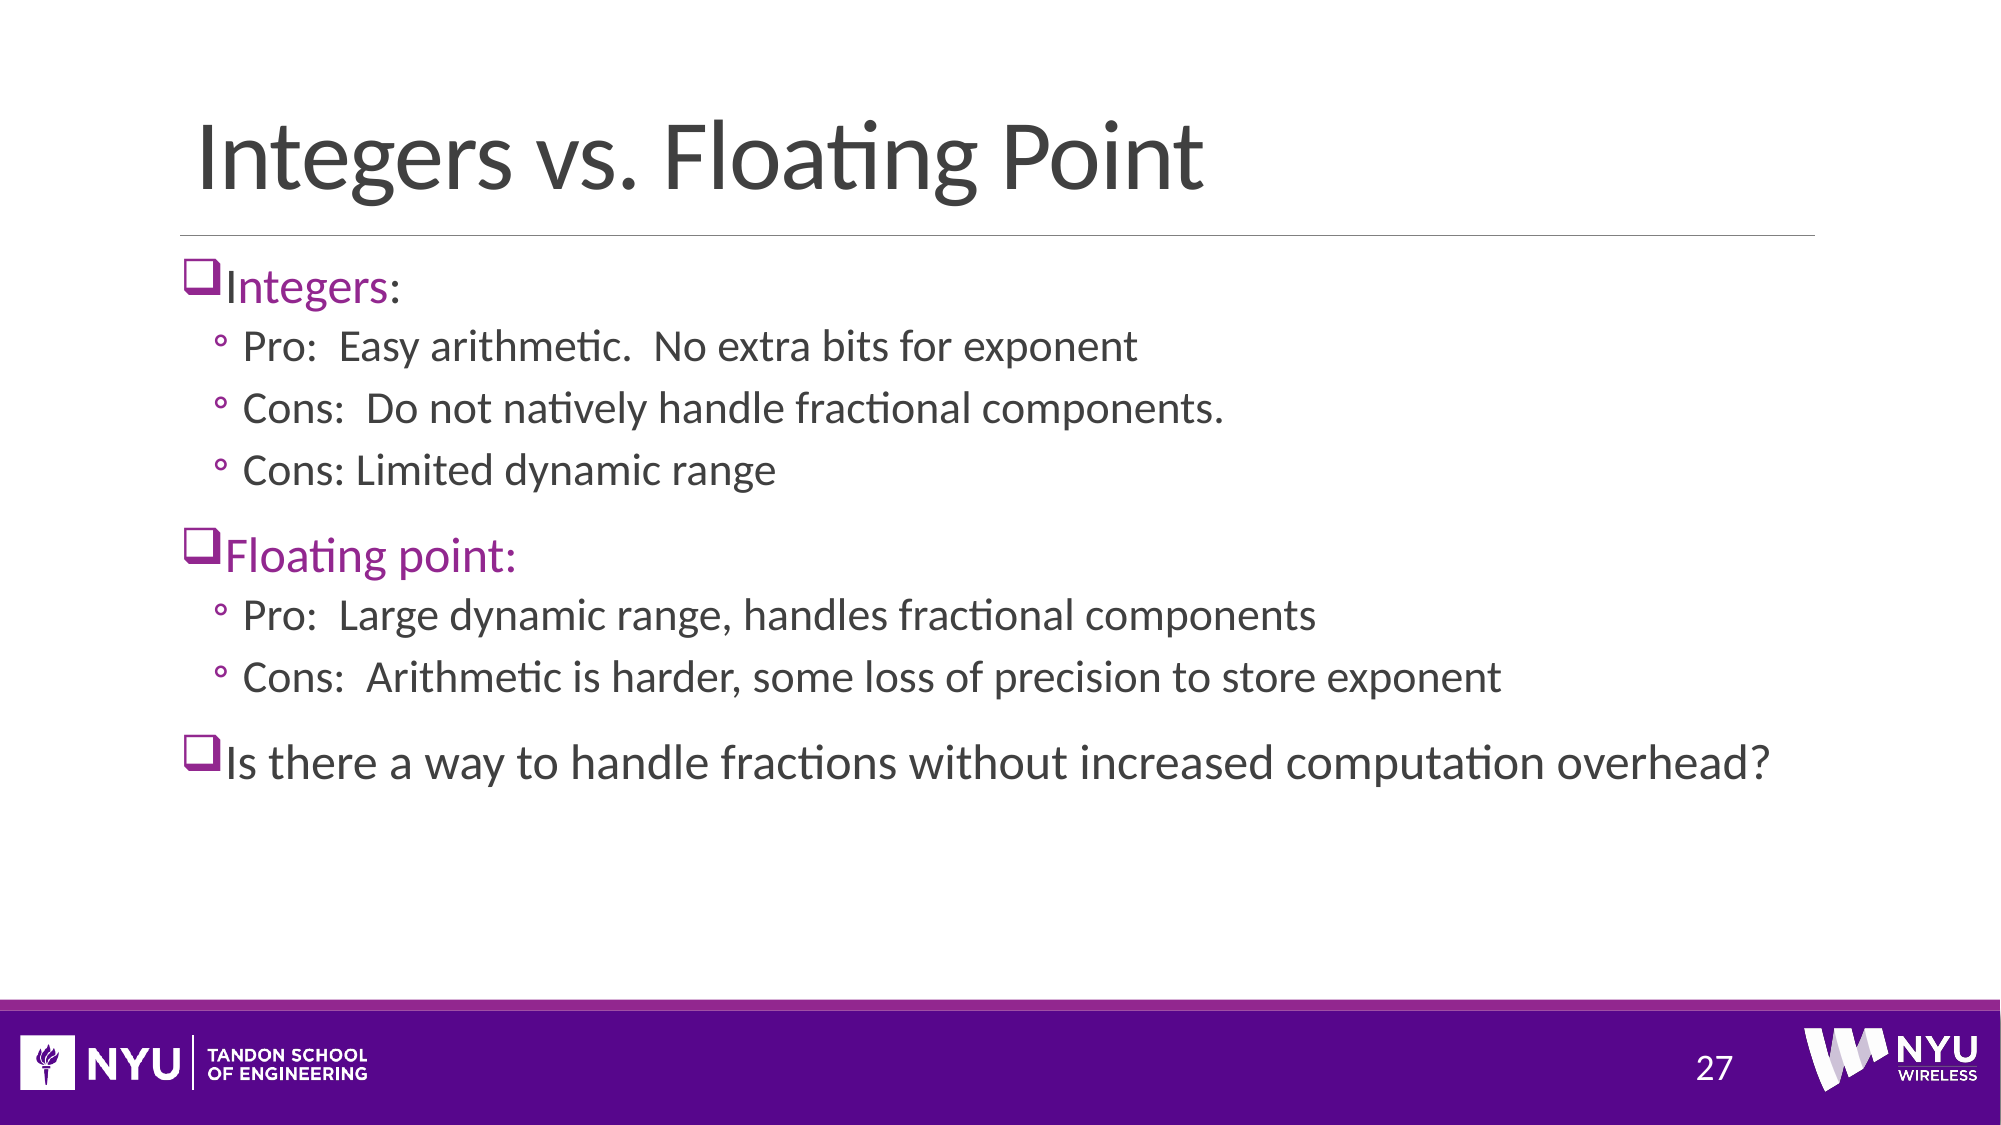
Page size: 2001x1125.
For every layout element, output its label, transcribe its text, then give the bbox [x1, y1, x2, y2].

slide_number 27 [1533, 1035, 1749, 1096]
list Integers: Pro: Easy arithmetic. No extra bits for exponent Cons: Do not natively handle fractional components. Cons: Limited dynamic range Floating point: Pro: Large dynamic range, handles fractional components Cons: Arithmetic is harder, some loss of precision to store exponent Is there a way to handle fractions without increased computation overhead? [180, 252, 1830, 963]
title Integers vs. Floating Point [180, 47, 1830, 218]
